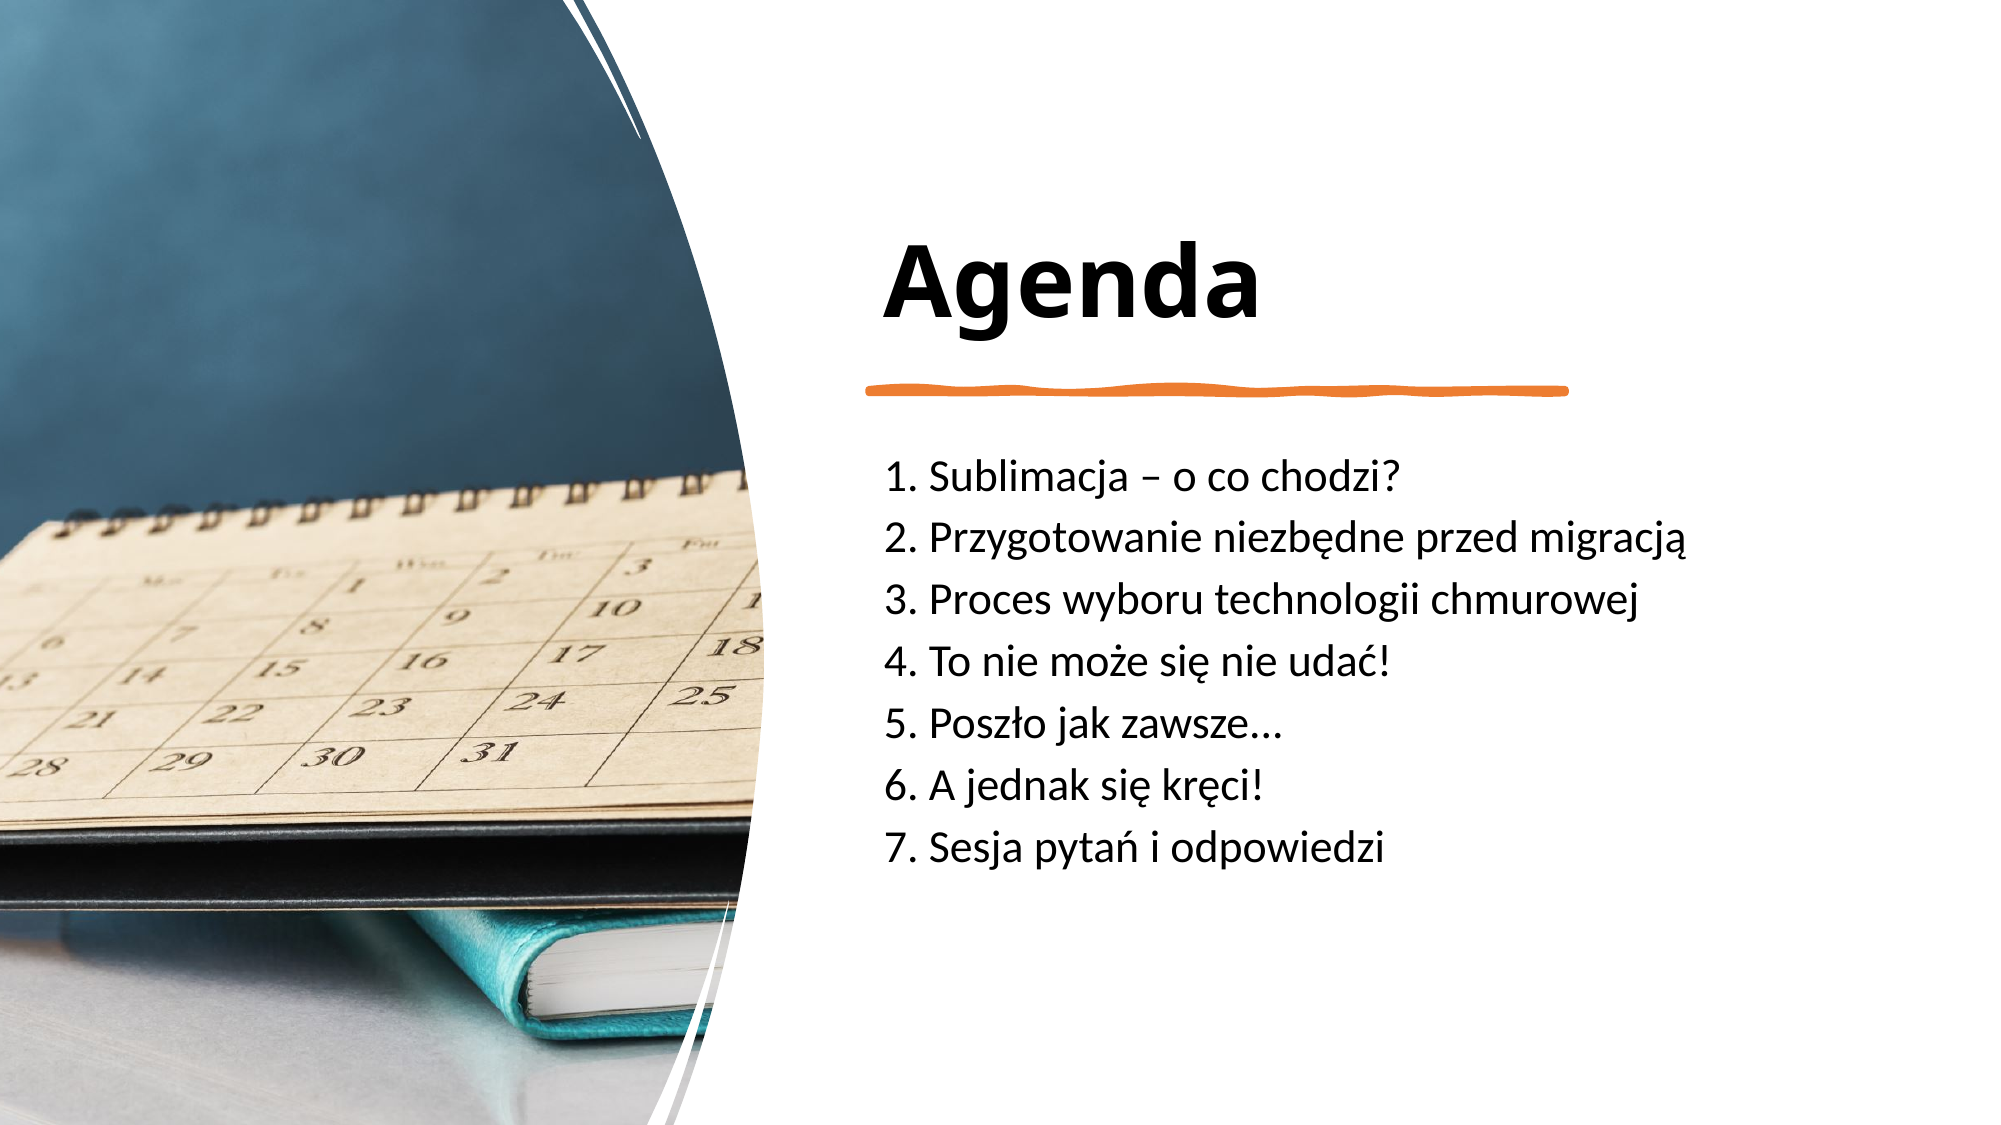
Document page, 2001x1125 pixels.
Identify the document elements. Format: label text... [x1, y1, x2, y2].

title Agenda [869, 53, 1895, 347]
text_box [764, 0, 2000, 1125]
picture [0, 0, 764, 1125]
text_box 1. Sublimacja – o co chodzi? 2. Przygotowanie niezbędne przed migracją 3. Proces wyboru technologii chmurowej 4. To nie może się nie udać! 5. Poszło jak zawsze... 6. A jednak się kręci! 7. Sesja pytań i odpowiedzi [868, 443, 1895, 1016]
text_box [867, 385, 1567, 396]
